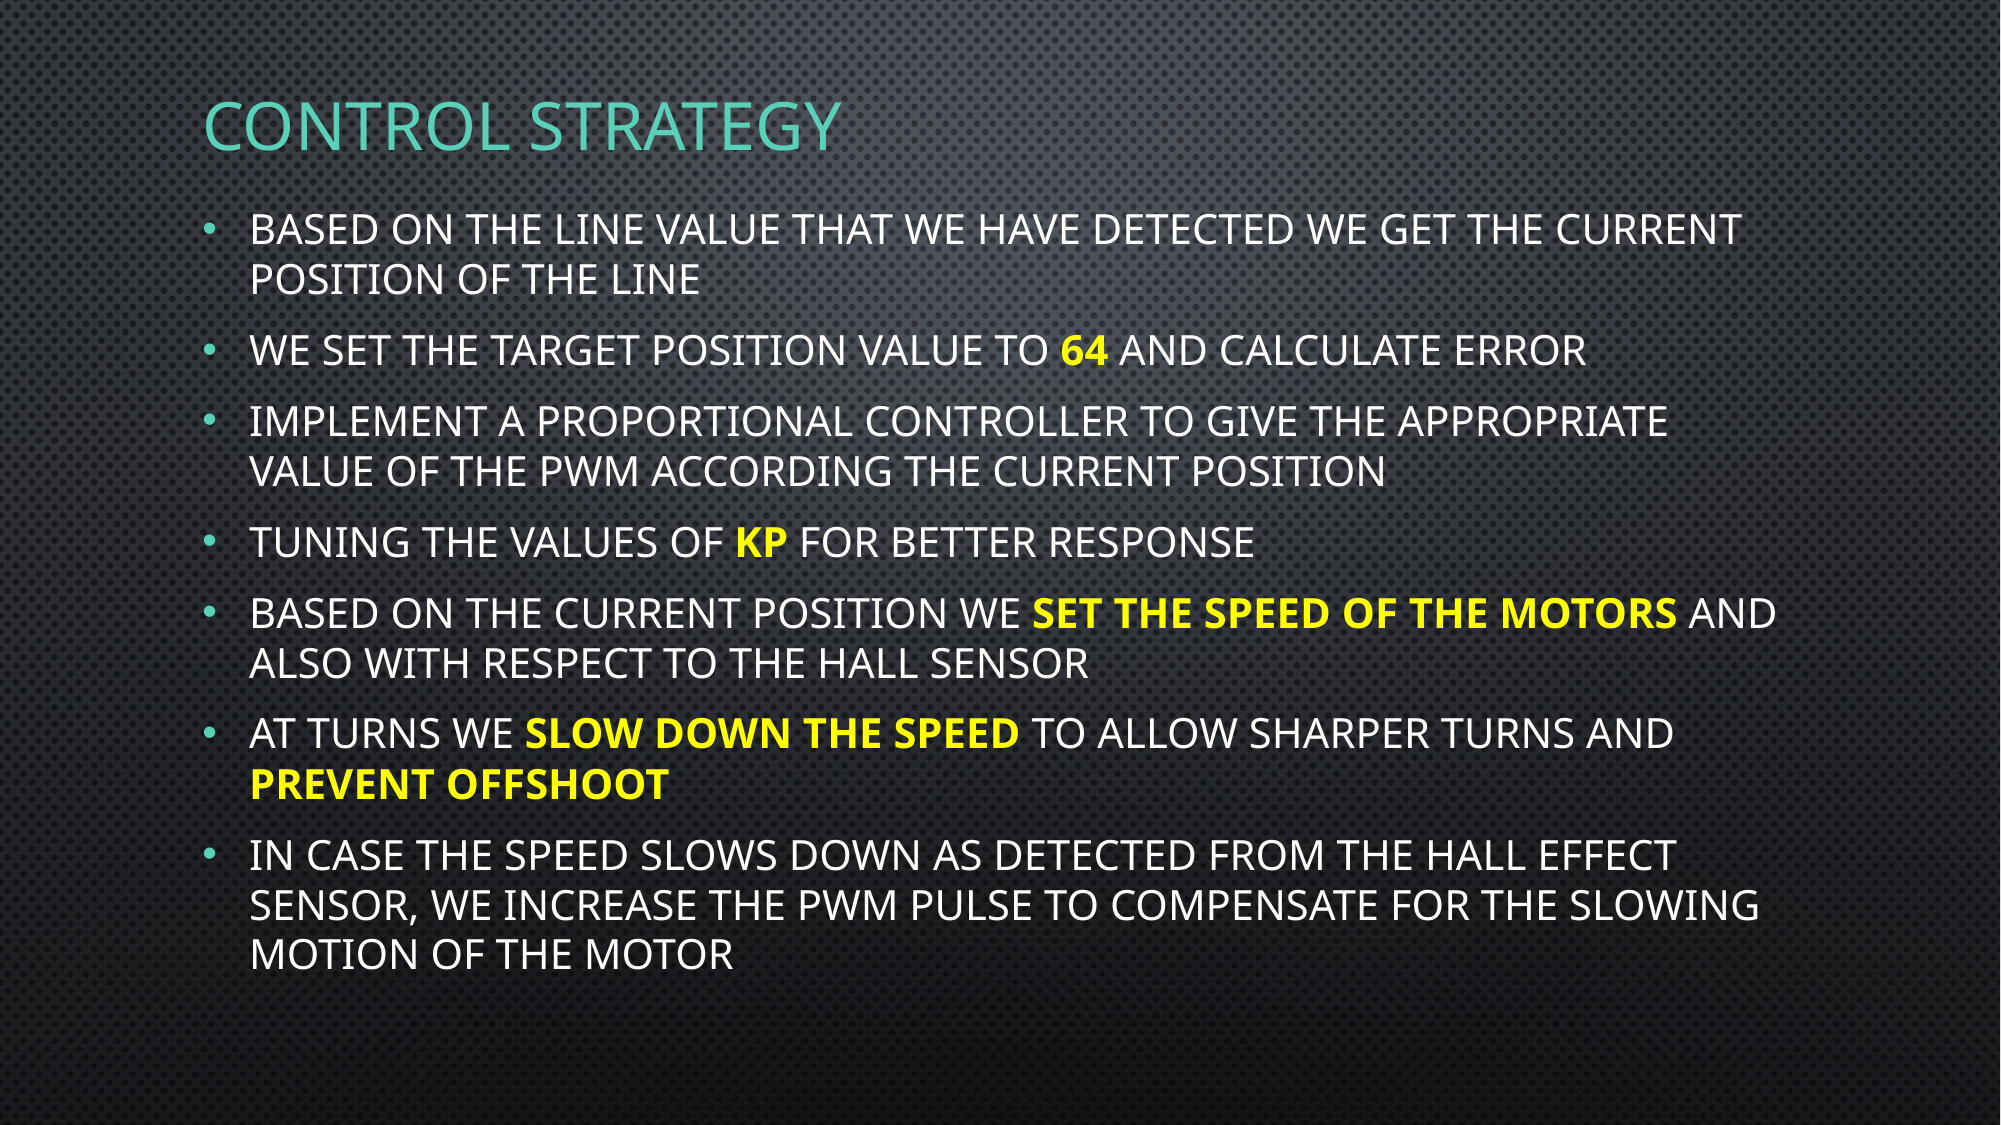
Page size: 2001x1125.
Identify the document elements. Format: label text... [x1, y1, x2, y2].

list Based on the line value that we have detected we get the current position of the line We set the target position value to 64 and calculate error Implement a Proportional controller to give the appropriate value of the PWM according the current position Tuning the values of Kp for better response Based on the current position we set the speed of the motors and also with respect to the hall sensor At turns we slow down the speed to allow sharper turns and prevent offshoot In case the speed slows down as detected from the hall effect sensor, we increase the PWM pulse to compensate for the slowing motion of the motor [187, 193, 1813, 1059]
title Control strategy [187, 54, 1813, 193]
